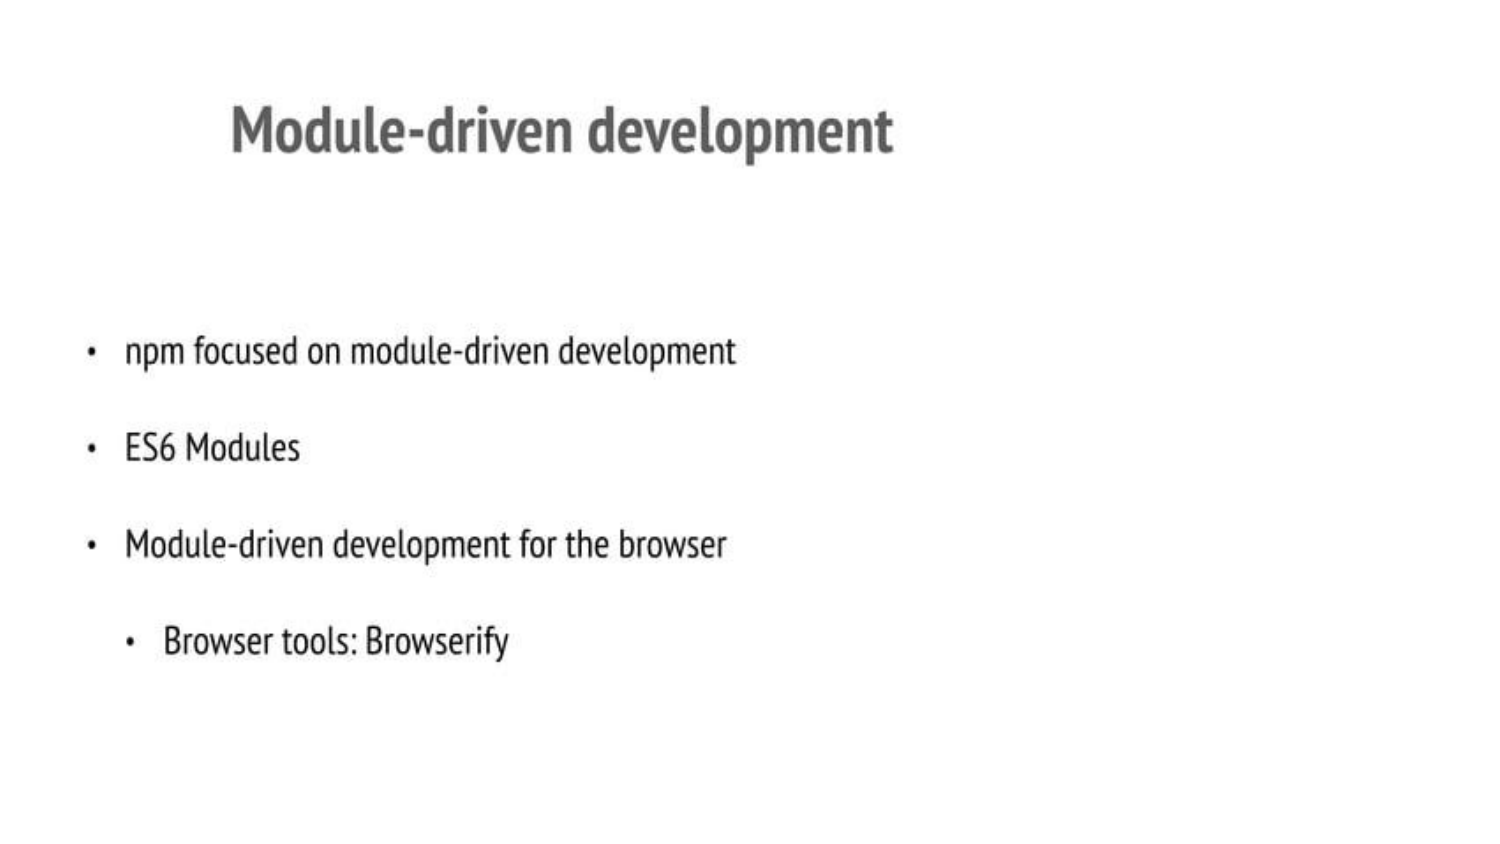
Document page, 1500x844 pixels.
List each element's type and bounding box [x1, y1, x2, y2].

picture [0, 0, 1126, 844]
